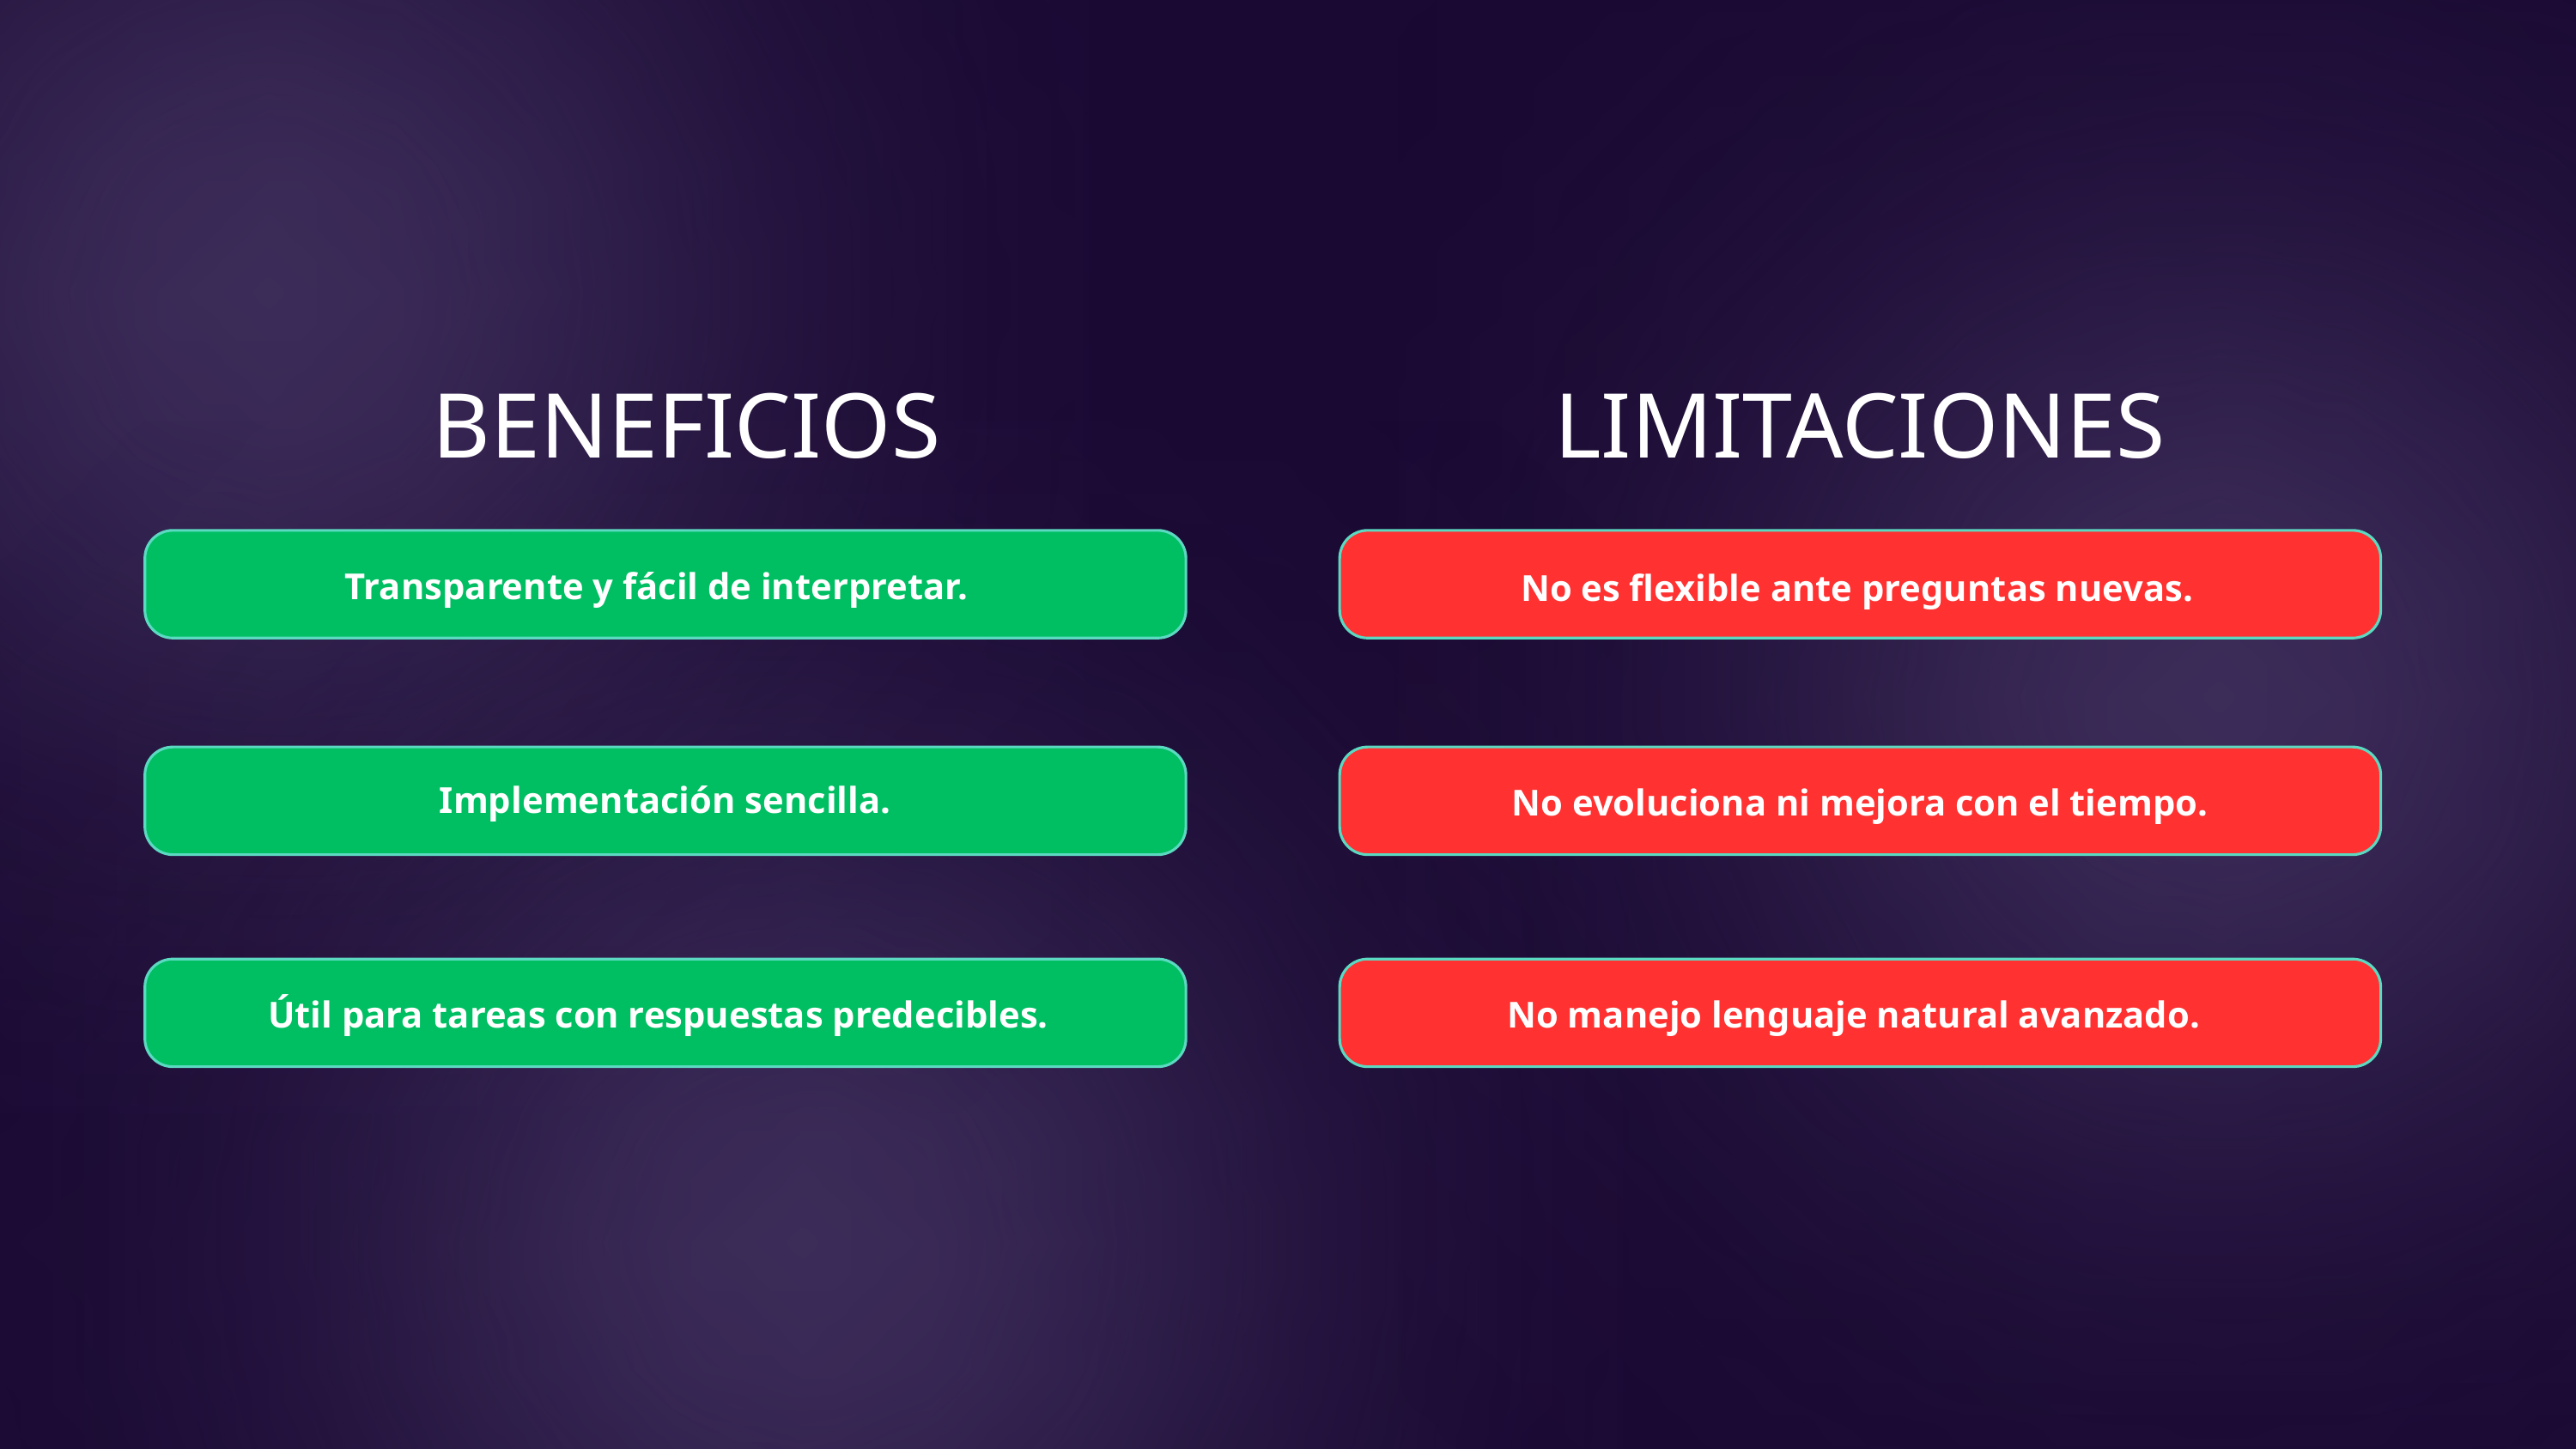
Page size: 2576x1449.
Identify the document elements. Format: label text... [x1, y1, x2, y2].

text_box [0, 0, 1090, 421]
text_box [144, 958, 1187, 1067]
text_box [144, 746, 1187, 855]
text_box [144, 530, 1187, 639]
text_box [1339, 530, 2381, 639]
text_box LIMITACIONES [1340, 367, 2381, 476]
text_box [1339, 746, 2381, 855]
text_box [1339, 958, 2381, 1067]
text_box [0, 421, 1624, 1449]
text_box [1398, 0, 2576, 1449]
text_box BENEFICIOS [166, 367, 1208, 476]
